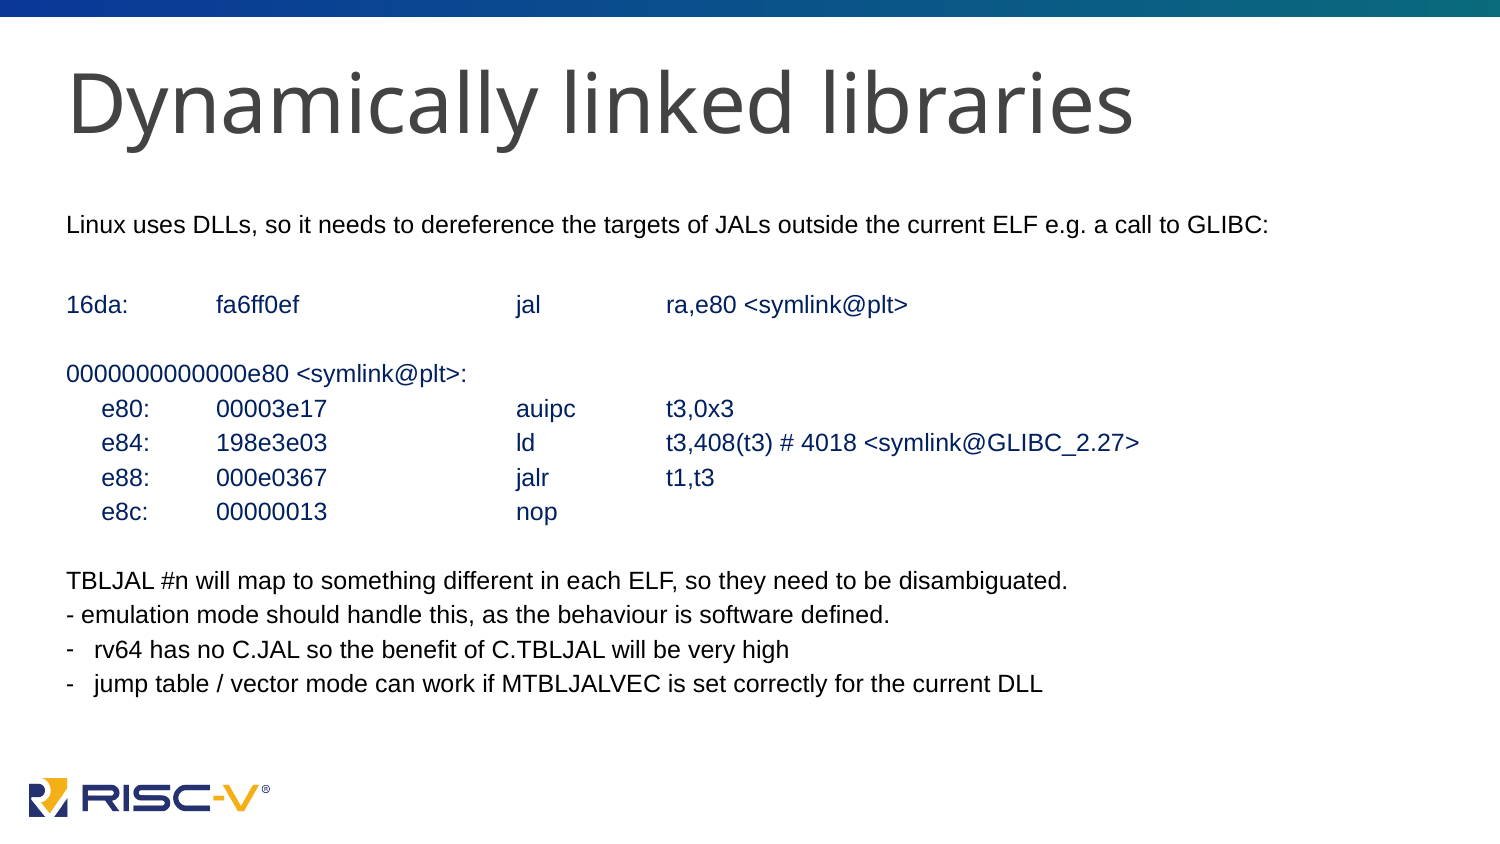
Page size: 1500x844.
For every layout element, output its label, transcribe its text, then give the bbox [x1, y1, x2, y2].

list Linux uses DLLs, so it needs to dereference the targets of JALs outside the current ELF e.g. a call to GLIBC: 16da: fa6ff0ef jal ra,e80 <symlink@plt> 0000000000000e80 <symlink@plt>: e80: 00003e17 auipc t3,0x3 e84: 198e3e03 ld t3,408(t3) # 4018 <symlink@GLIBC_2.27> e88: 000e0367 jalr t1,t3 e8c: 00000013 nop TBLJAL #n will map to something different in each ELF, so they need to be disambiguated. - emulation mode should handle this, as the behaviour is software defined. rv64 has no C.JAL so the benefit of C.TBLJAL will be very high jump table / vector mode can work if MTBLJALVEC is set correctly for the current DLL [51, 189, 1449, 750]
title Dynamically linked libraries [51, 35, 1449, 159]
picture [29, 778, 270, 817]
